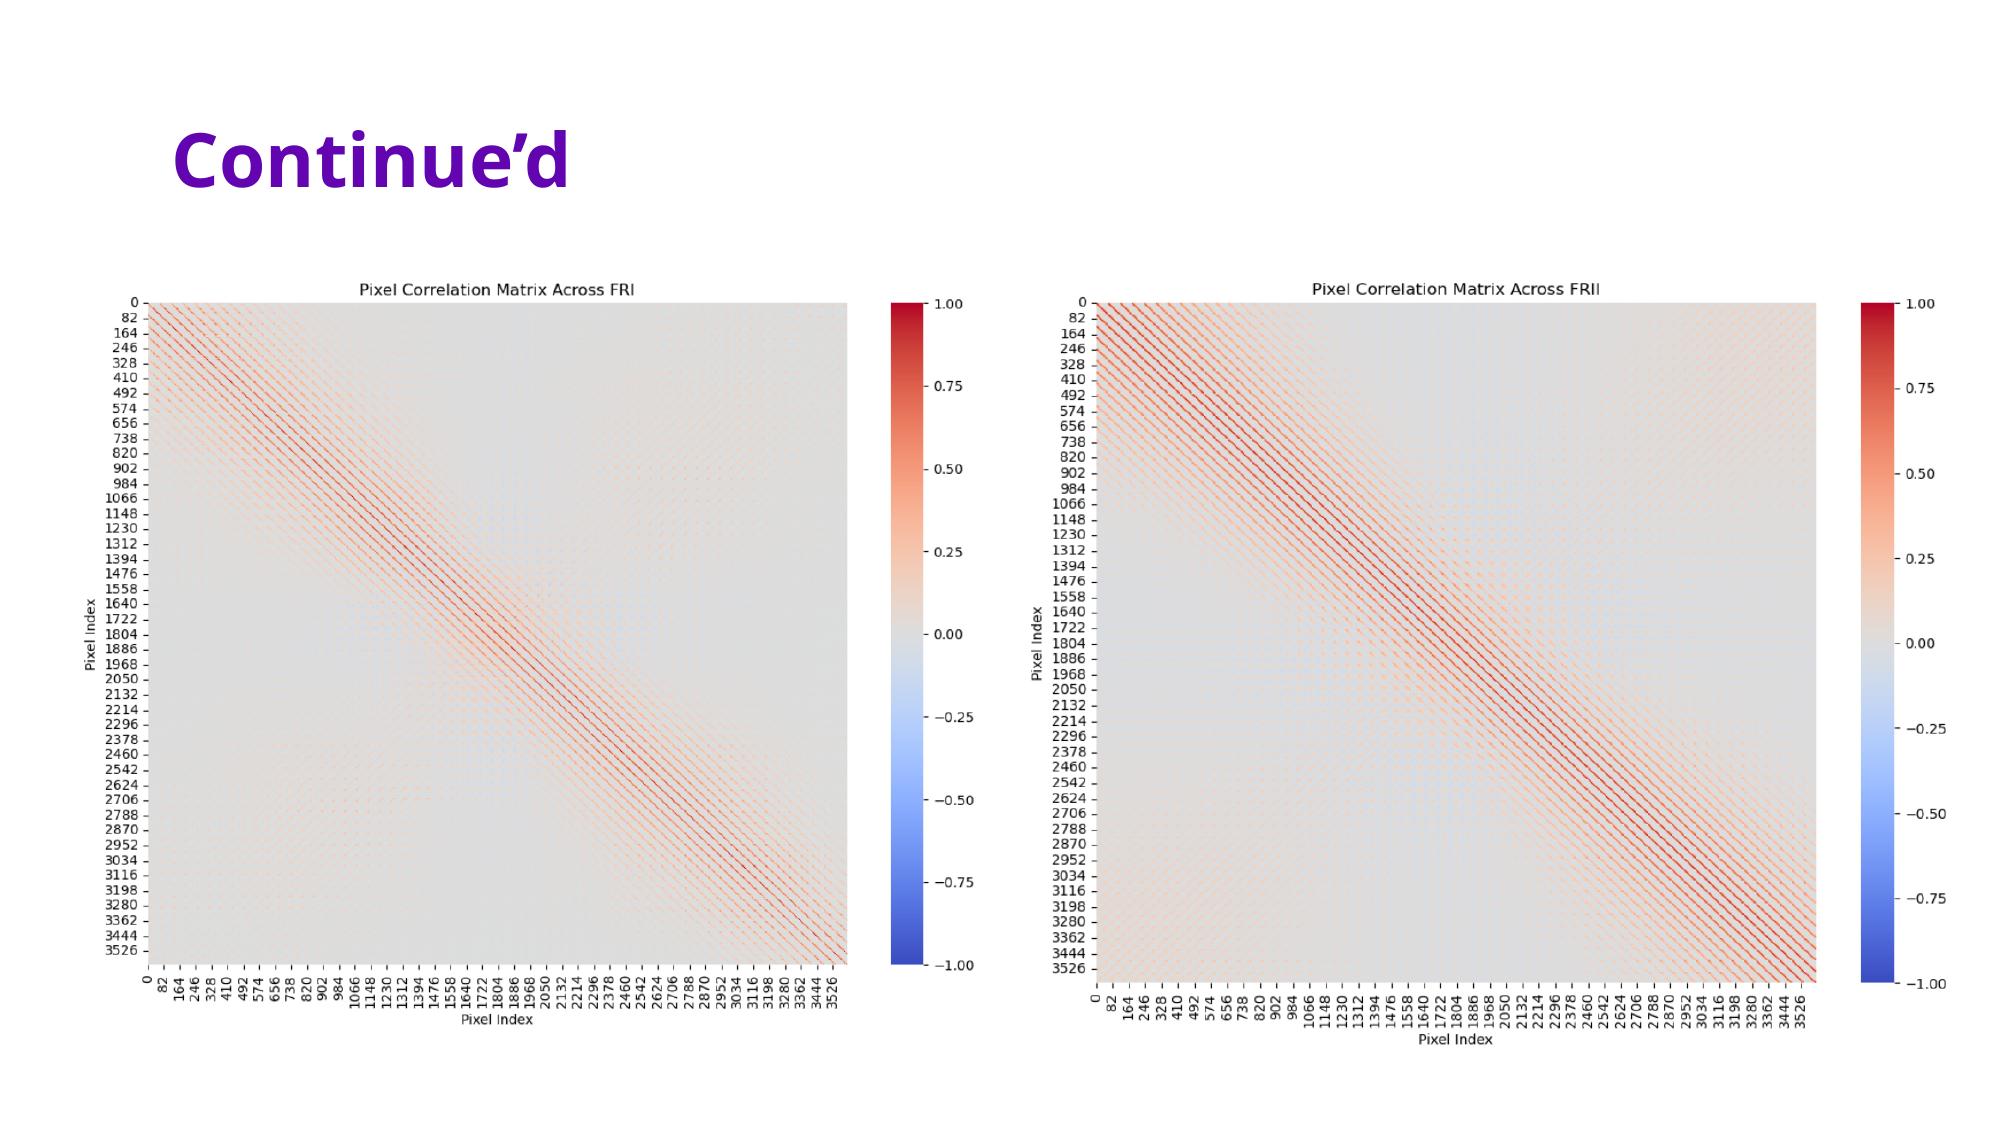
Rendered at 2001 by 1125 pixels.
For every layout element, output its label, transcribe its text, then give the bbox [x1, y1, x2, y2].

picture [1024, 277, 1953, 1049]
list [76, 277, 976, 1027]
title Continue’d [156, 97, 1844, 223]
